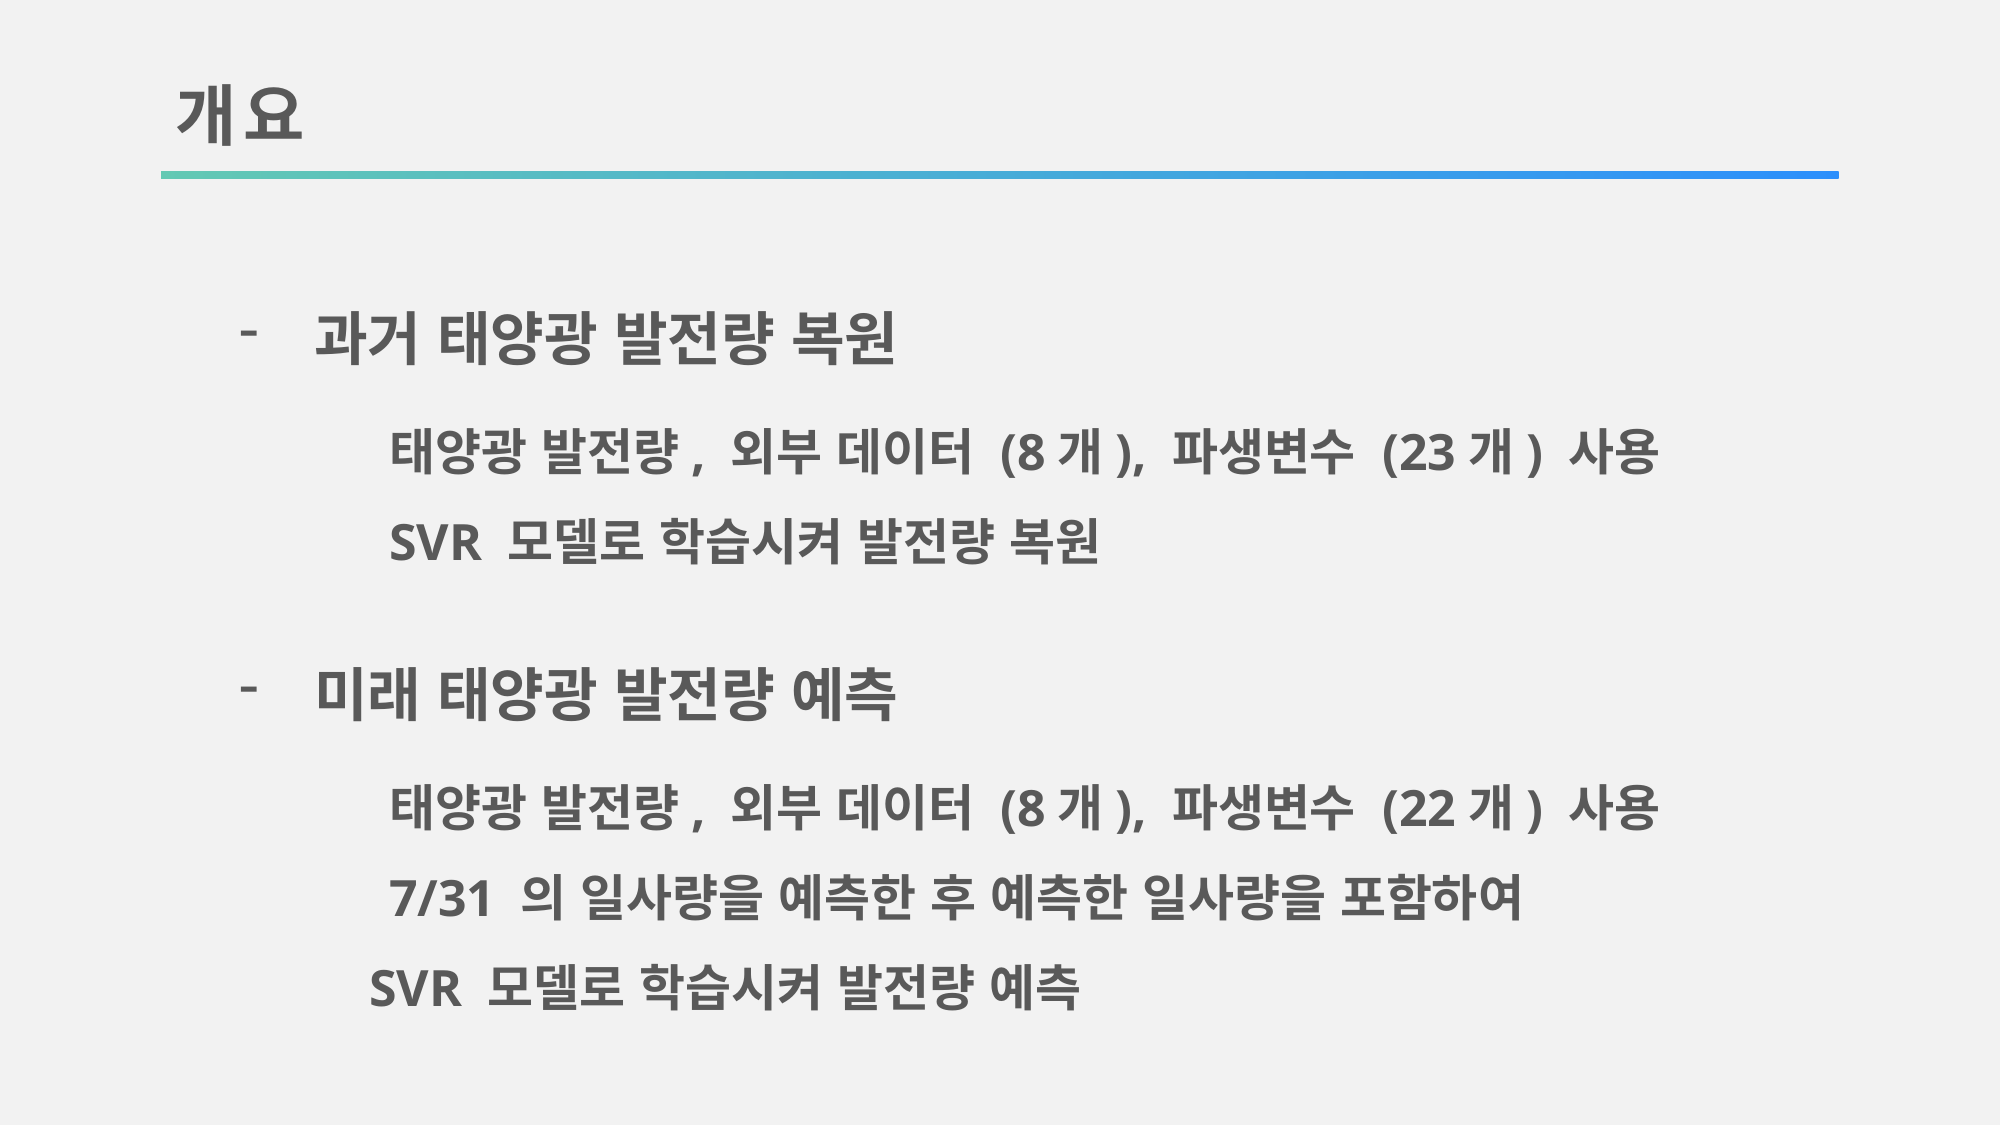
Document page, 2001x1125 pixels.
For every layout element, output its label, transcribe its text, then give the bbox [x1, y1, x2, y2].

text_box 과거 태양광 발전량 복원 태양광 발전량, 외부 데이터 (8개), 파생변수 (23개) 사용 SVR 모델로 학습시켜 발전량 복원 미래 태양광 발전량 예측 태양광 발전량, 외부 데이터 (8개), 파생변수 (22개) 사용 7/31 의 일사량을 예측한 후 예측한 일사량을 포함하여 SVR 모델로 학습시켜 발전량 예측 [224, 259, 1742, 1024]
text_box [161, 26, 1839, 179]
